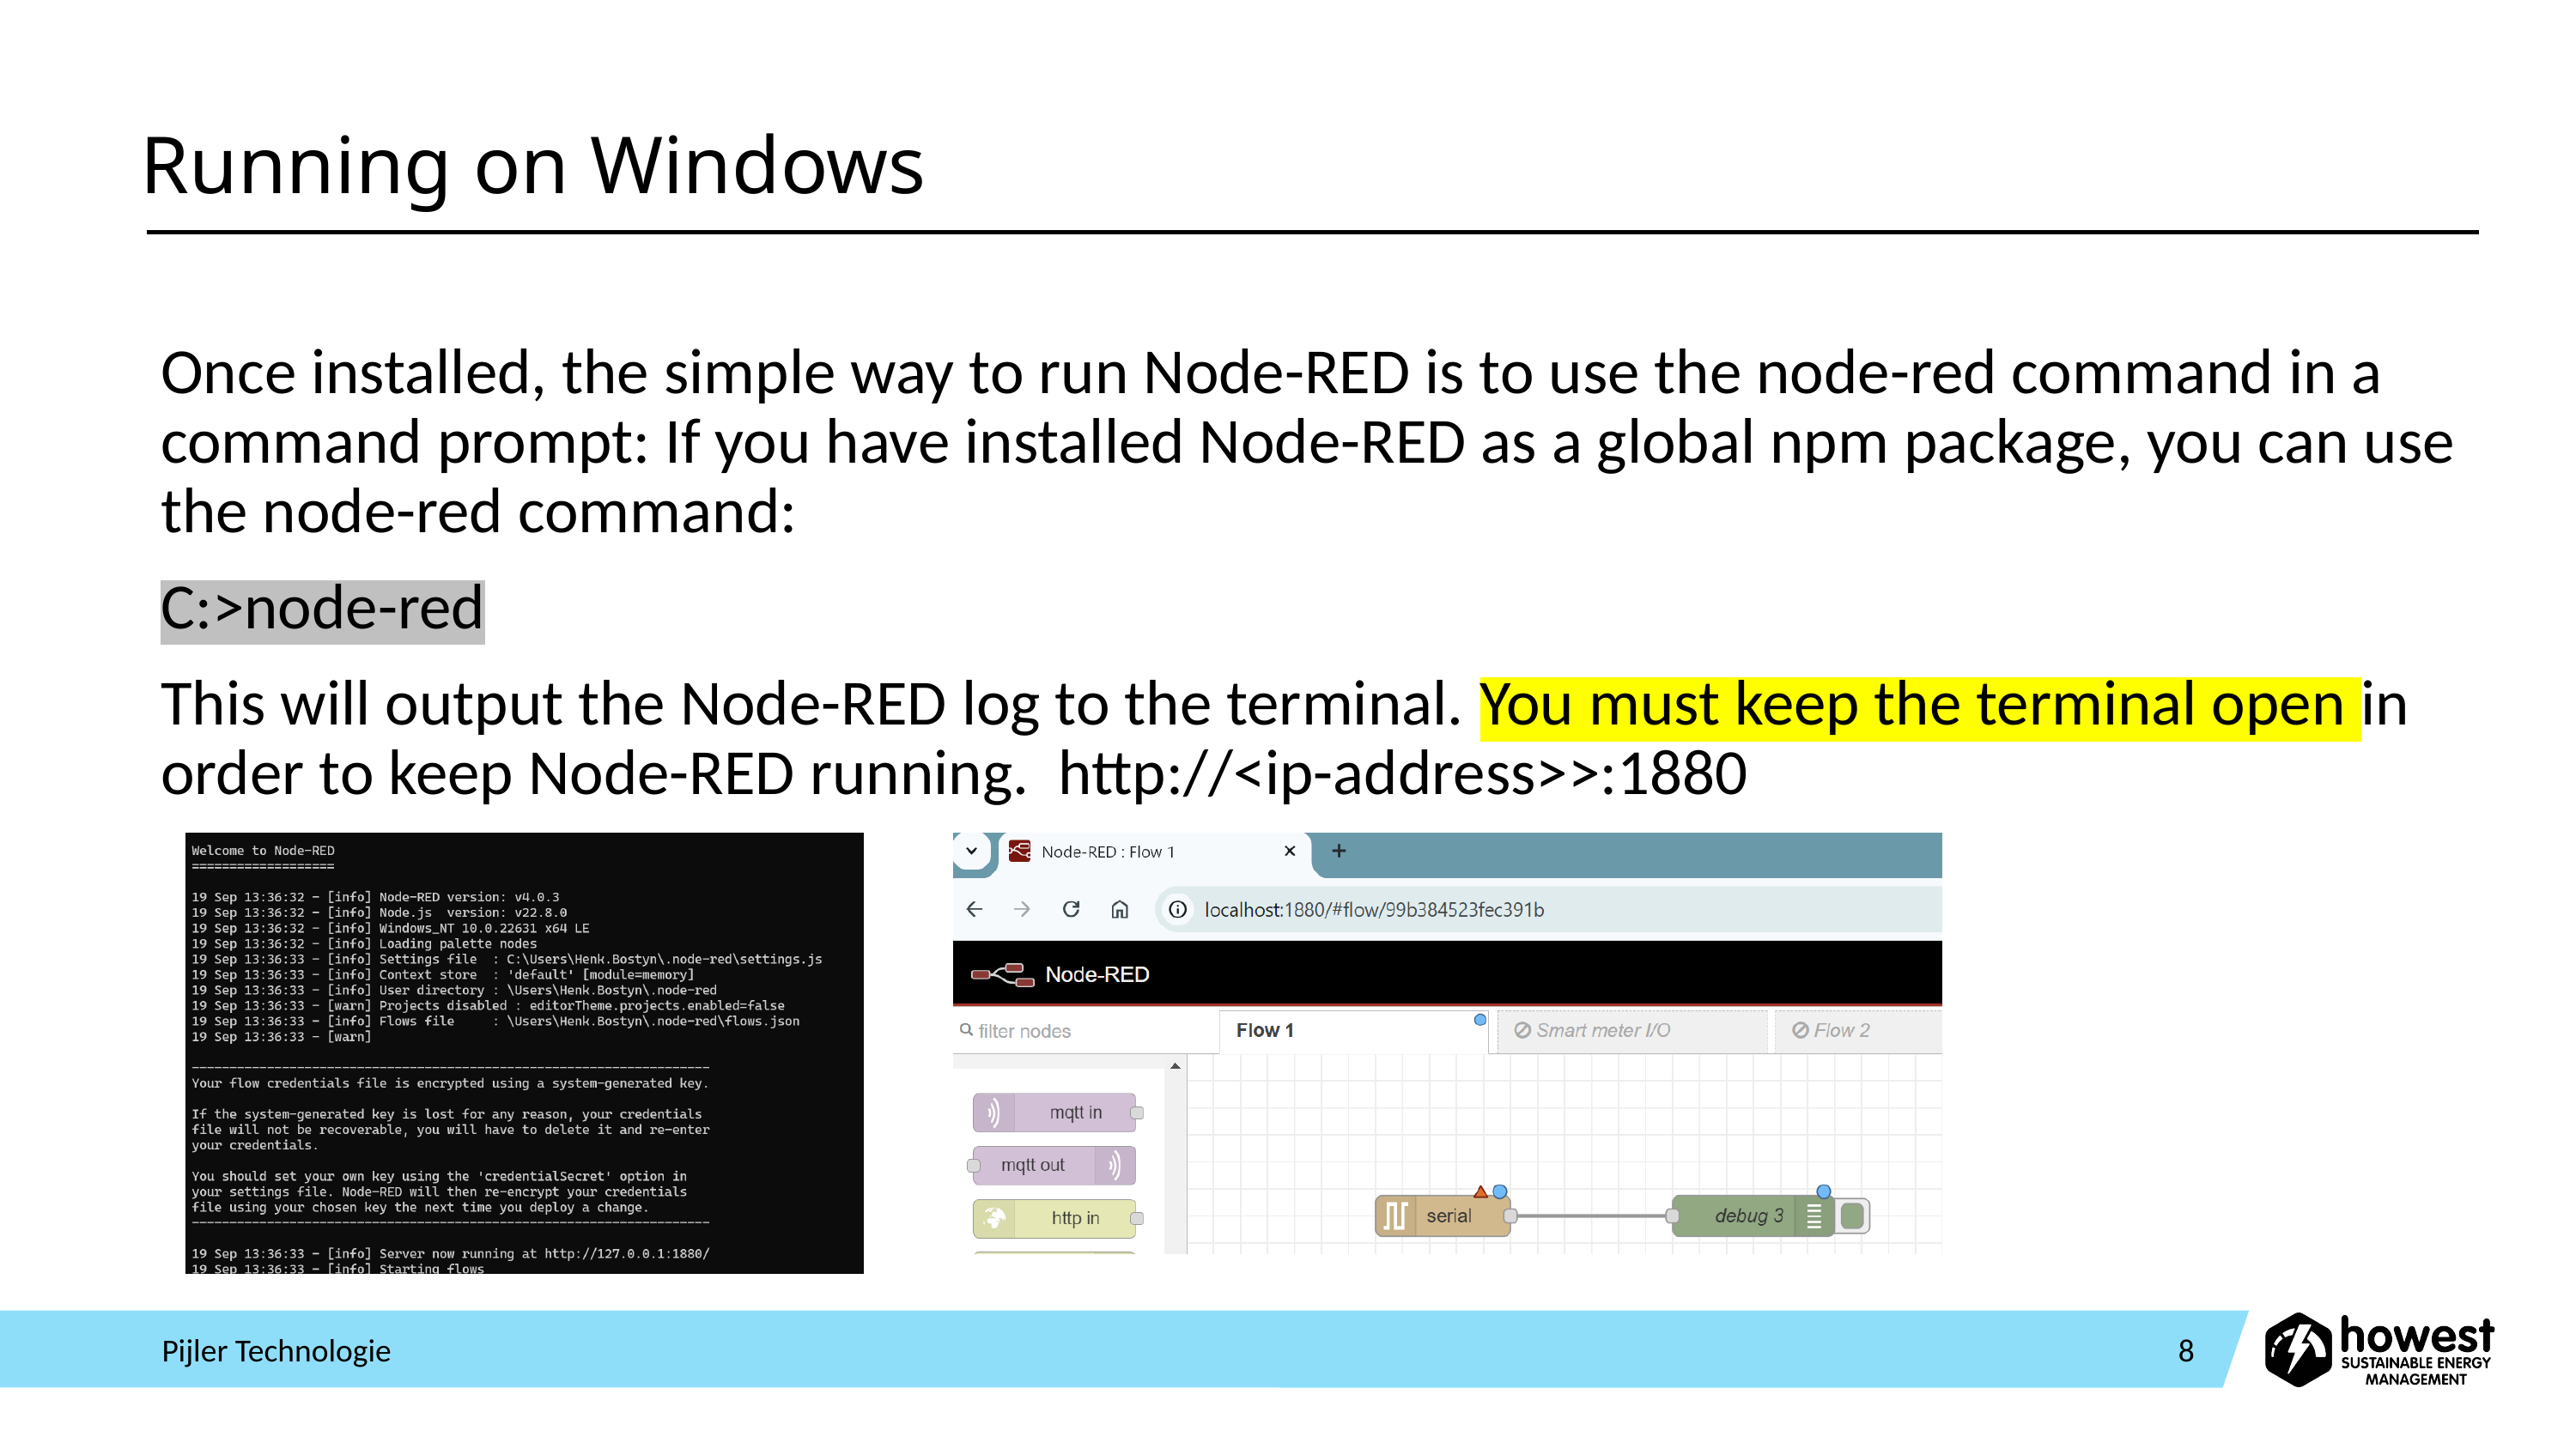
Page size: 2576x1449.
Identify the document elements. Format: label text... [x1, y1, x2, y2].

slide_number 8 [1676, 1310, 2208, 1388]
picture [185, 833, 864, 1274]
picture [953, 833, 1942, 1254]
picture [2265, 1313, 2495, 1387]
title Running on Windows [140, 124, 2476, 215]
slide_number Pijler Technologie [149, 1310, 729, 1388]
list Once installed, the simple way to run Node-RED is to use the node-red command in a command prompt: If you have installed Node-RED as a global npm package, you can use the node-red command: C:>node-red This will output the Node-RED log to the terminal. You must keep the terminal open in order to keep Node-RED running. http://<ip-address>>:1880 [148, 331, 2483, 1191]
